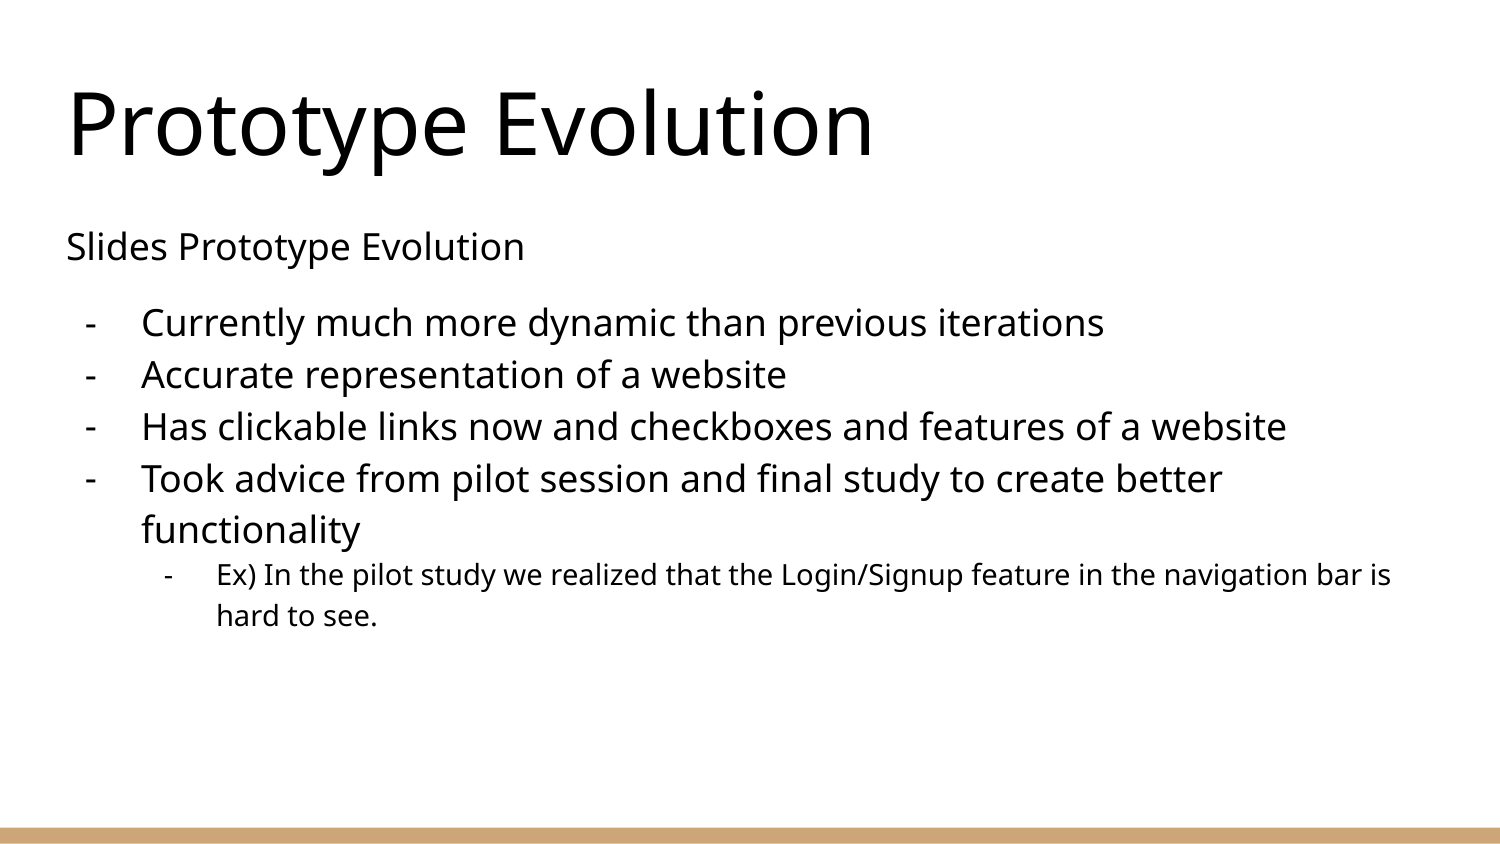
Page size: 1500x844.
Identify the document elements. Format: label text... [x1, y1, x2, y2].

title Prototype Evolution [51, 51, 1449, 189]
list Slides Prototype Evolution Currently much more dynamic than previous iterations Accurate representation of a website Has clickable links now and checkboxes and features of a website Took advice from pilot session and final study to create better functionality Ex) In the pilot study we realized that the Login/Signup feature in the navigation bar is hard to see. [51, 200, 1449, 752]
